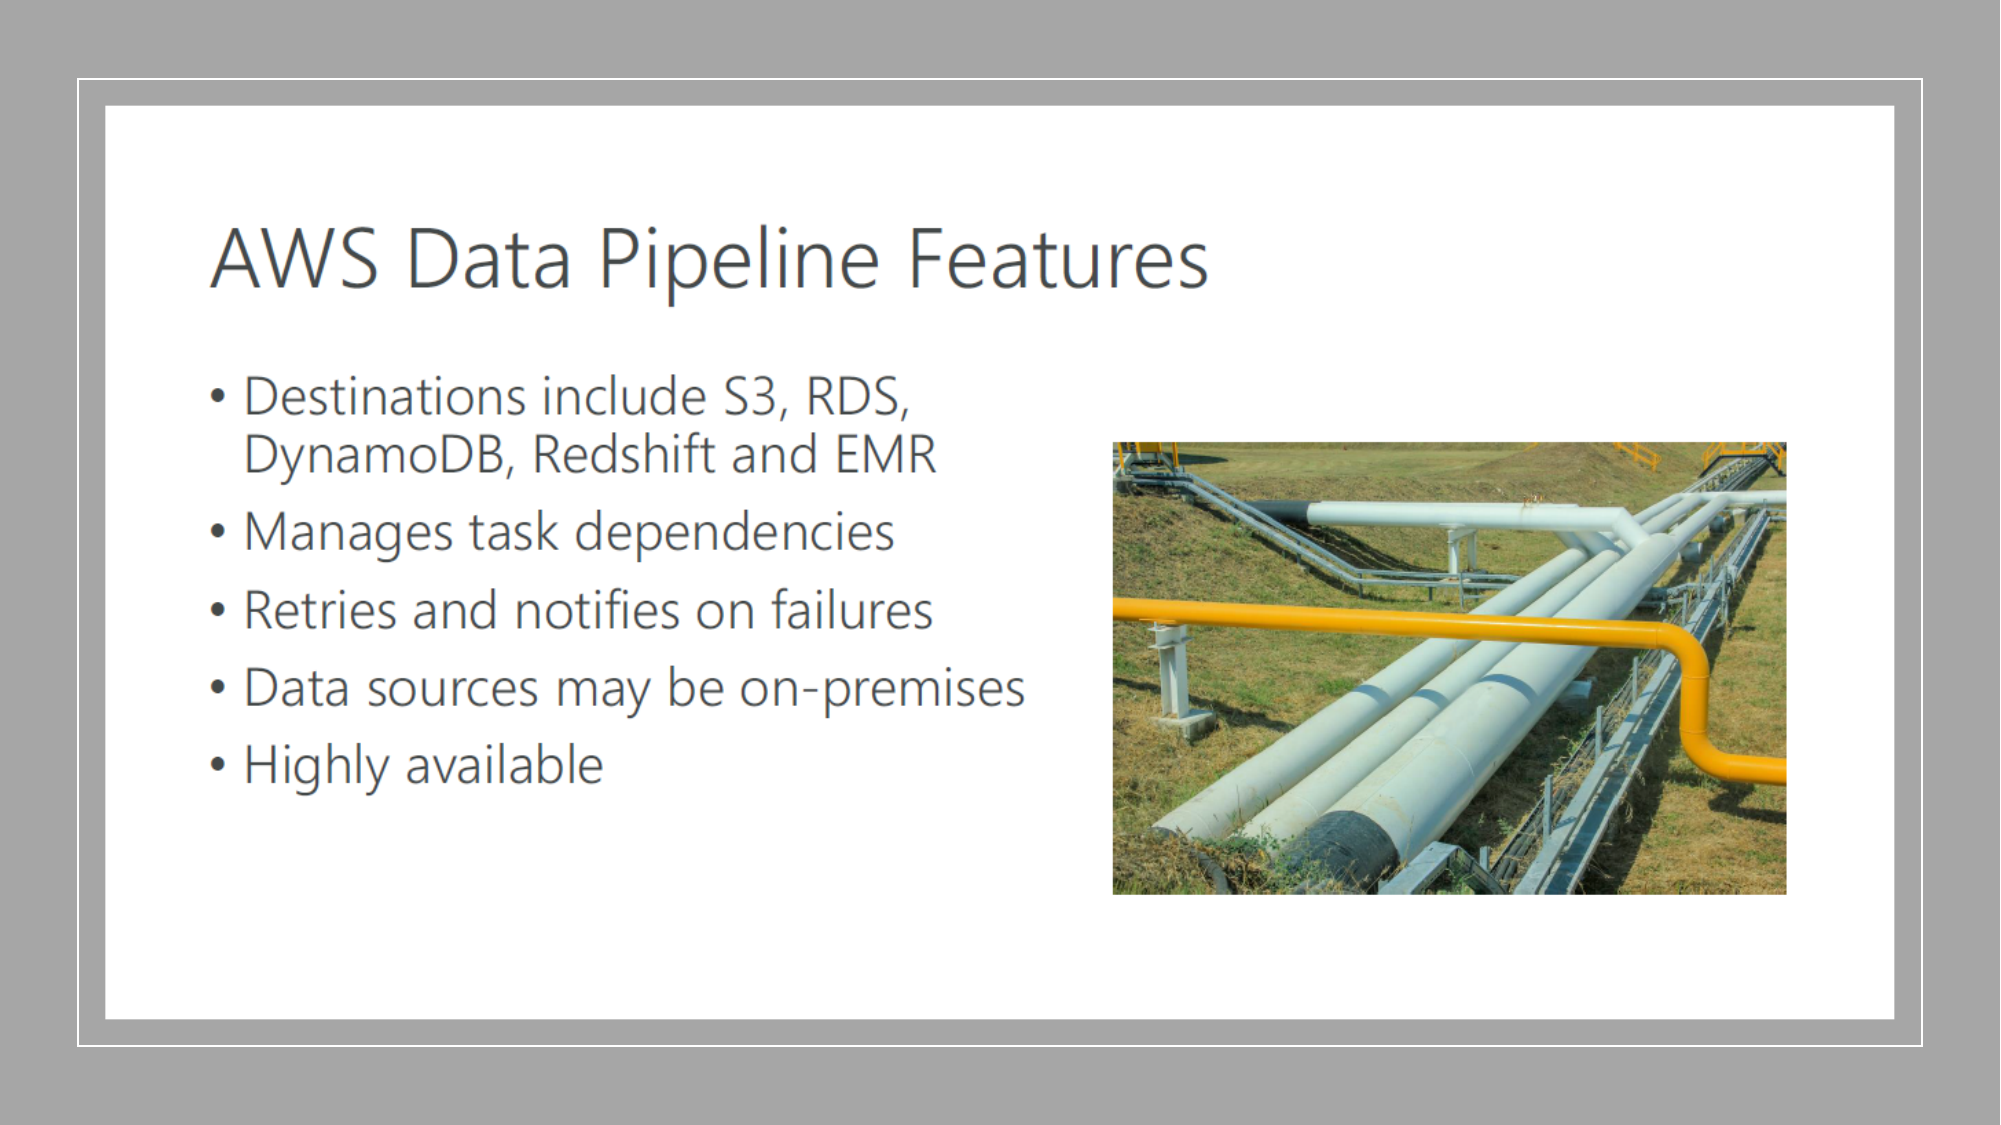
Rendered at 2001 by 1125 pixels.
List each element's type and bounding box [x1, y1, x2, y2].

picture [163, 191, 1817, 924]
text_box [77, 78, 1923, 1047]
text_box [0, 0, 2000, 1125]
text_box [104, 104, 1895, 1020]
